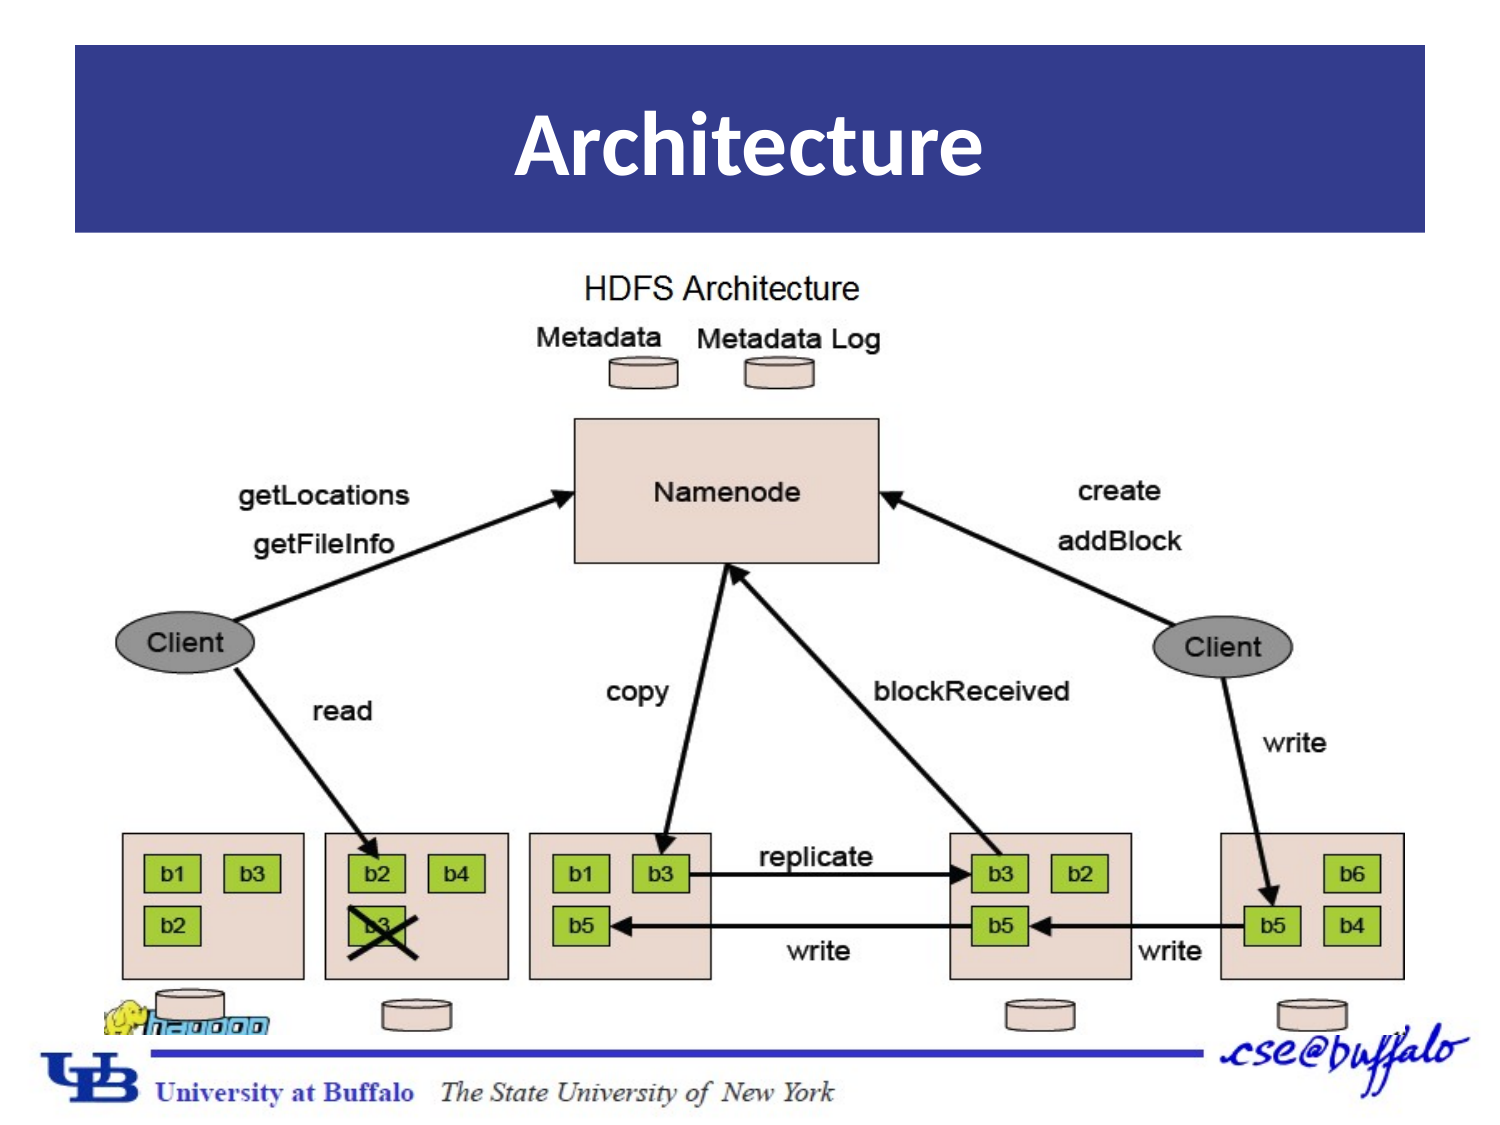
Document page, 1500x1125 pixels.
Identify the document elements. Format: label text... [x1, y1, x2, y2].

title Architecture [75, 45, 1425, 233]
picture [4, 306, 1500, 1125]
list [196, 262, 1304, 304]
